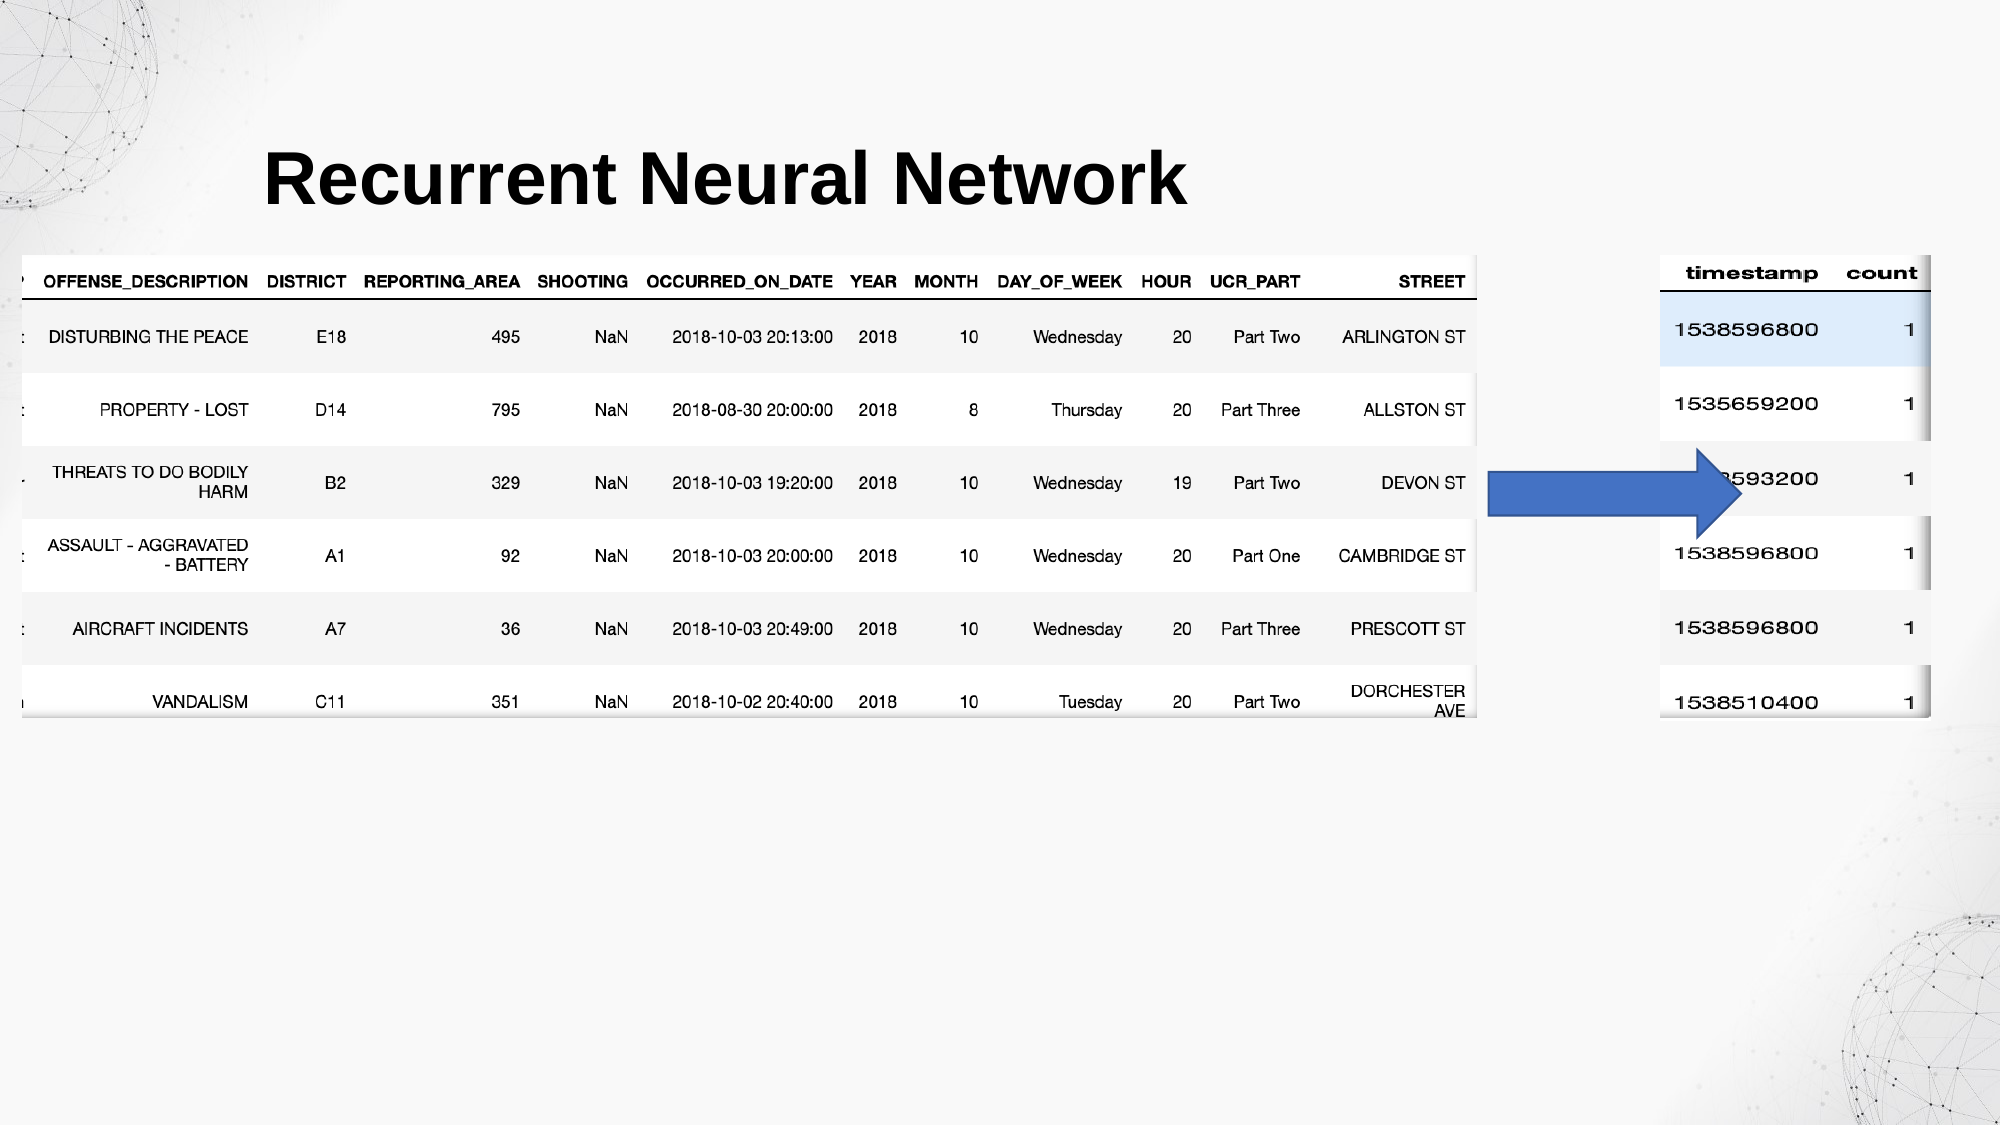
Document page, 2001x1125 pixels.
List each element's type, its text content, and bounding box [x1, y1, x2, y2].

text_box [1487, 470, 1660, 517]
text_box Recurrent Neural Network [251, 124, 1290, 226]
picture [0, 0, 2000, 1125]
